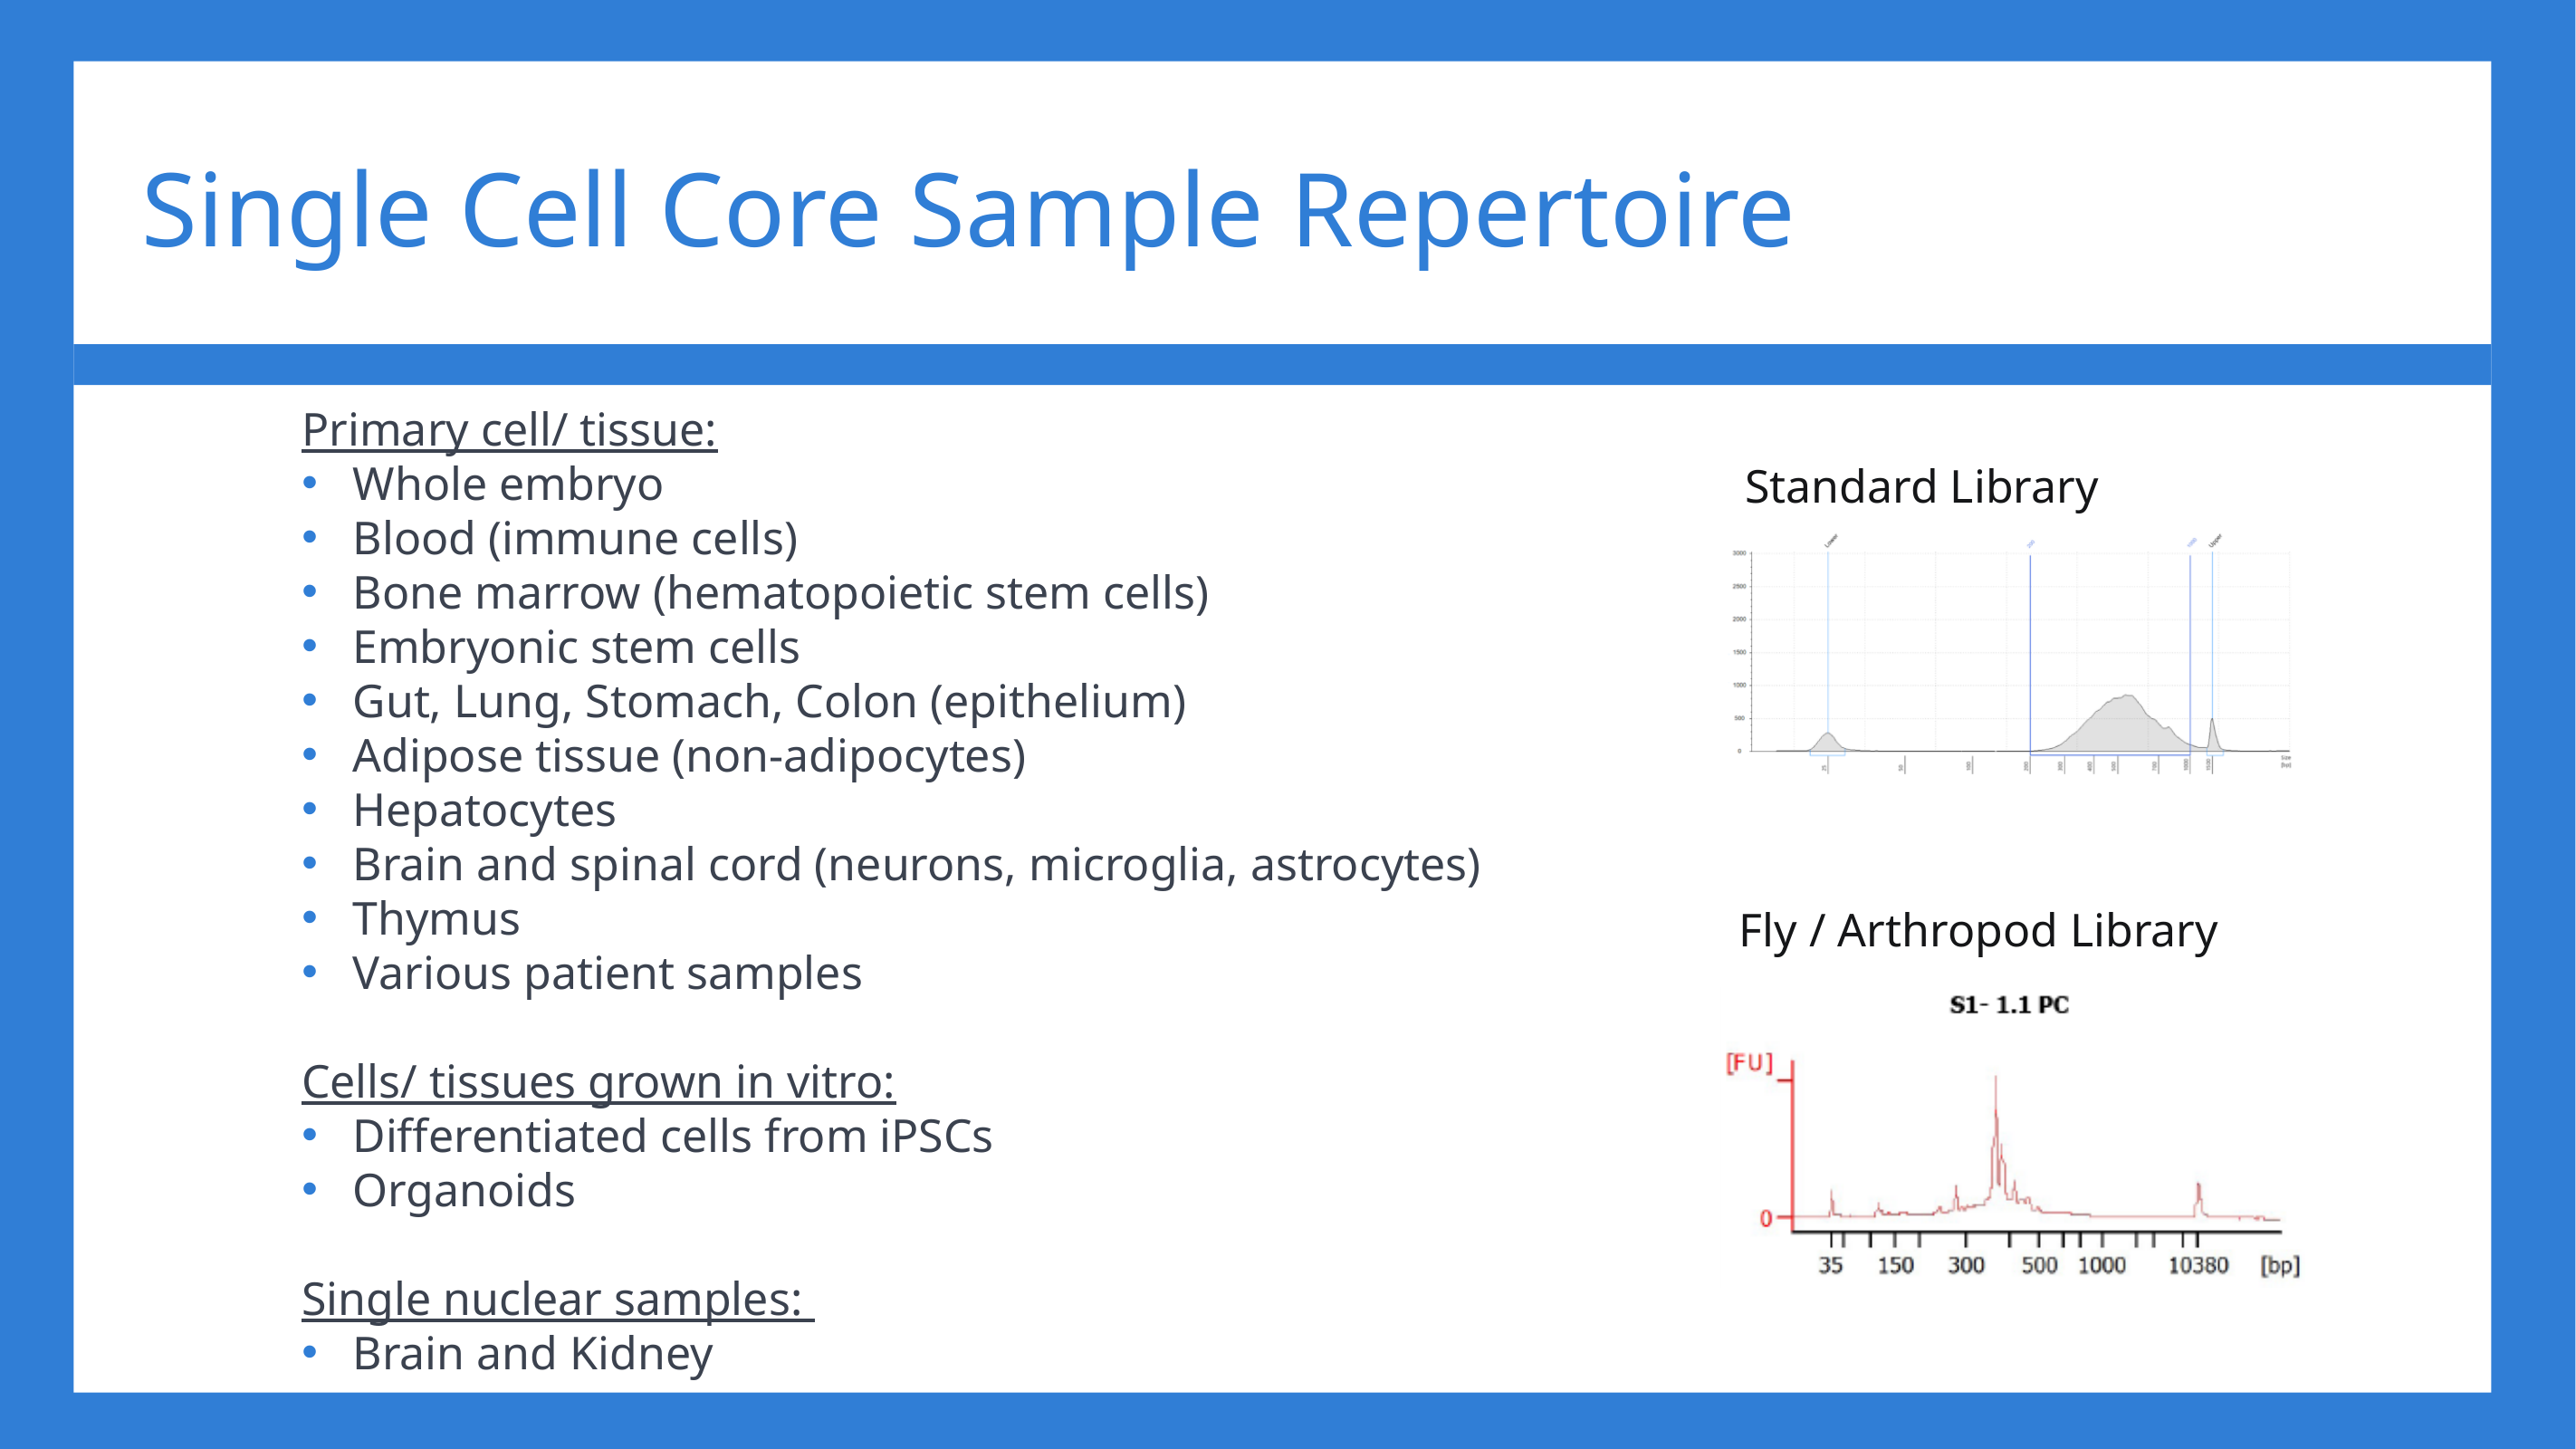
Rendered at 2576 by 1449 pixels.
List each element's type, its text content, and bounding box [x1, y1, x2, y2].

title Single Cell Core Sample Repertoire [136, 136, 2119, 273]
picture [1719, 987, 2305, 1289]
text_box Fly / Arthropod Library [1726, 894, 2232, 963]
text_box Primary cell/ tissue: Whole embryo Blood (immune cells) Bone marrow (hematopoietic stem cells) Embryonic stem cells Gut, Lung, Stomach, Colon (epithelium) Adipose tissue (non-adipocytes) Hepatocytes Brain and spinal cord (neurons, microglia, astrocytes) Thymus Various patient samples Cells/ tissues grown in vitro: Differentiated cells from iPSCs Organoids Single nuclear samples: Brain and Kidney [288, 393, 1507, 1386]
picture [1716, 519, 2309, 781]
text_box Standard Library [1731, 450, 2112, 515]
